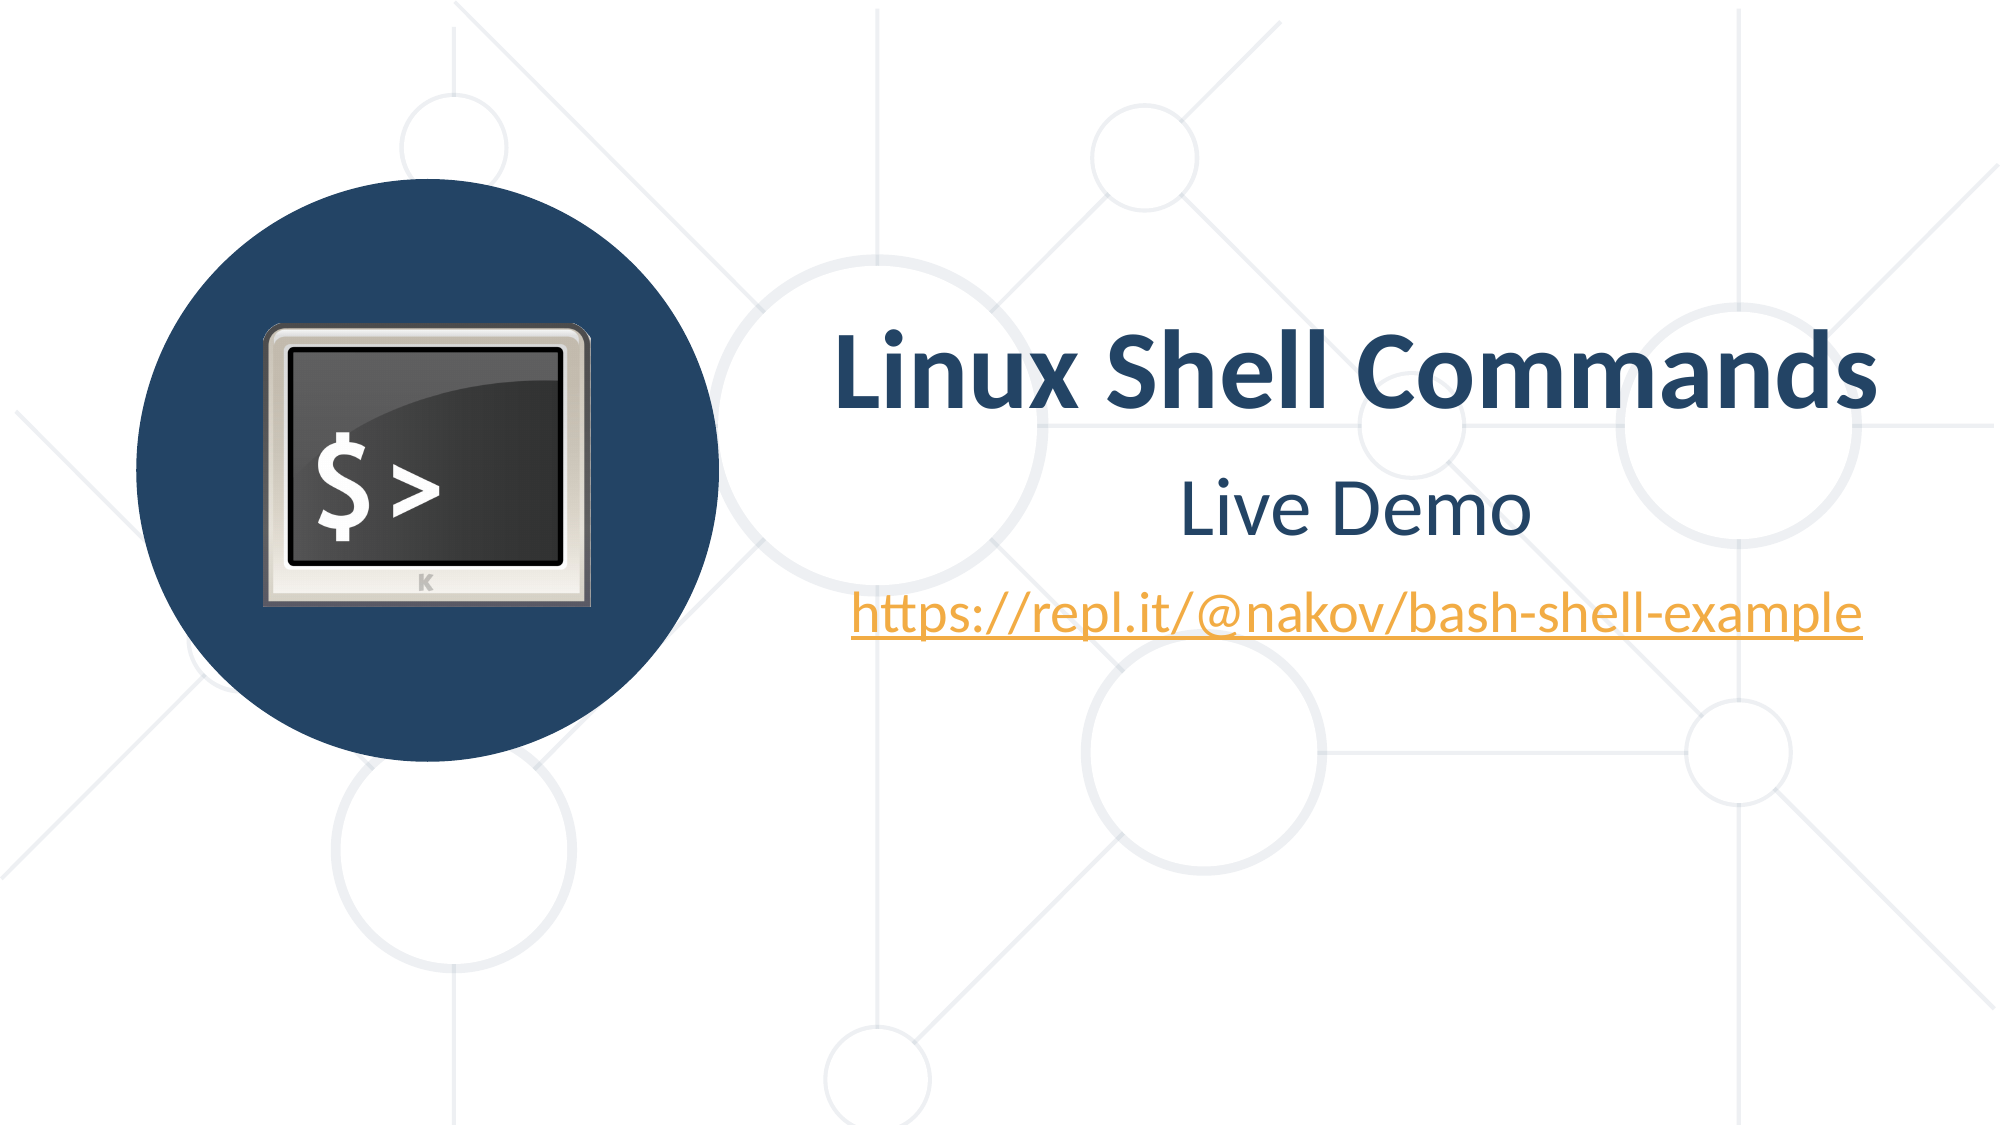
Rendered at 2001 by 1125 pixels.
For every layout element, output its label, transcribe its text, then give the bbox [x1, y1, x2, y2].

text_box https://repl.it/@nakov/bash-shell-example [835, 566, 1879, 652]
title Linux Shell Commands [809, 289, 1905, 437]
picture [263, 323, 591, 607]
subtitle Live Demo [859, 437, 1855, 563]
